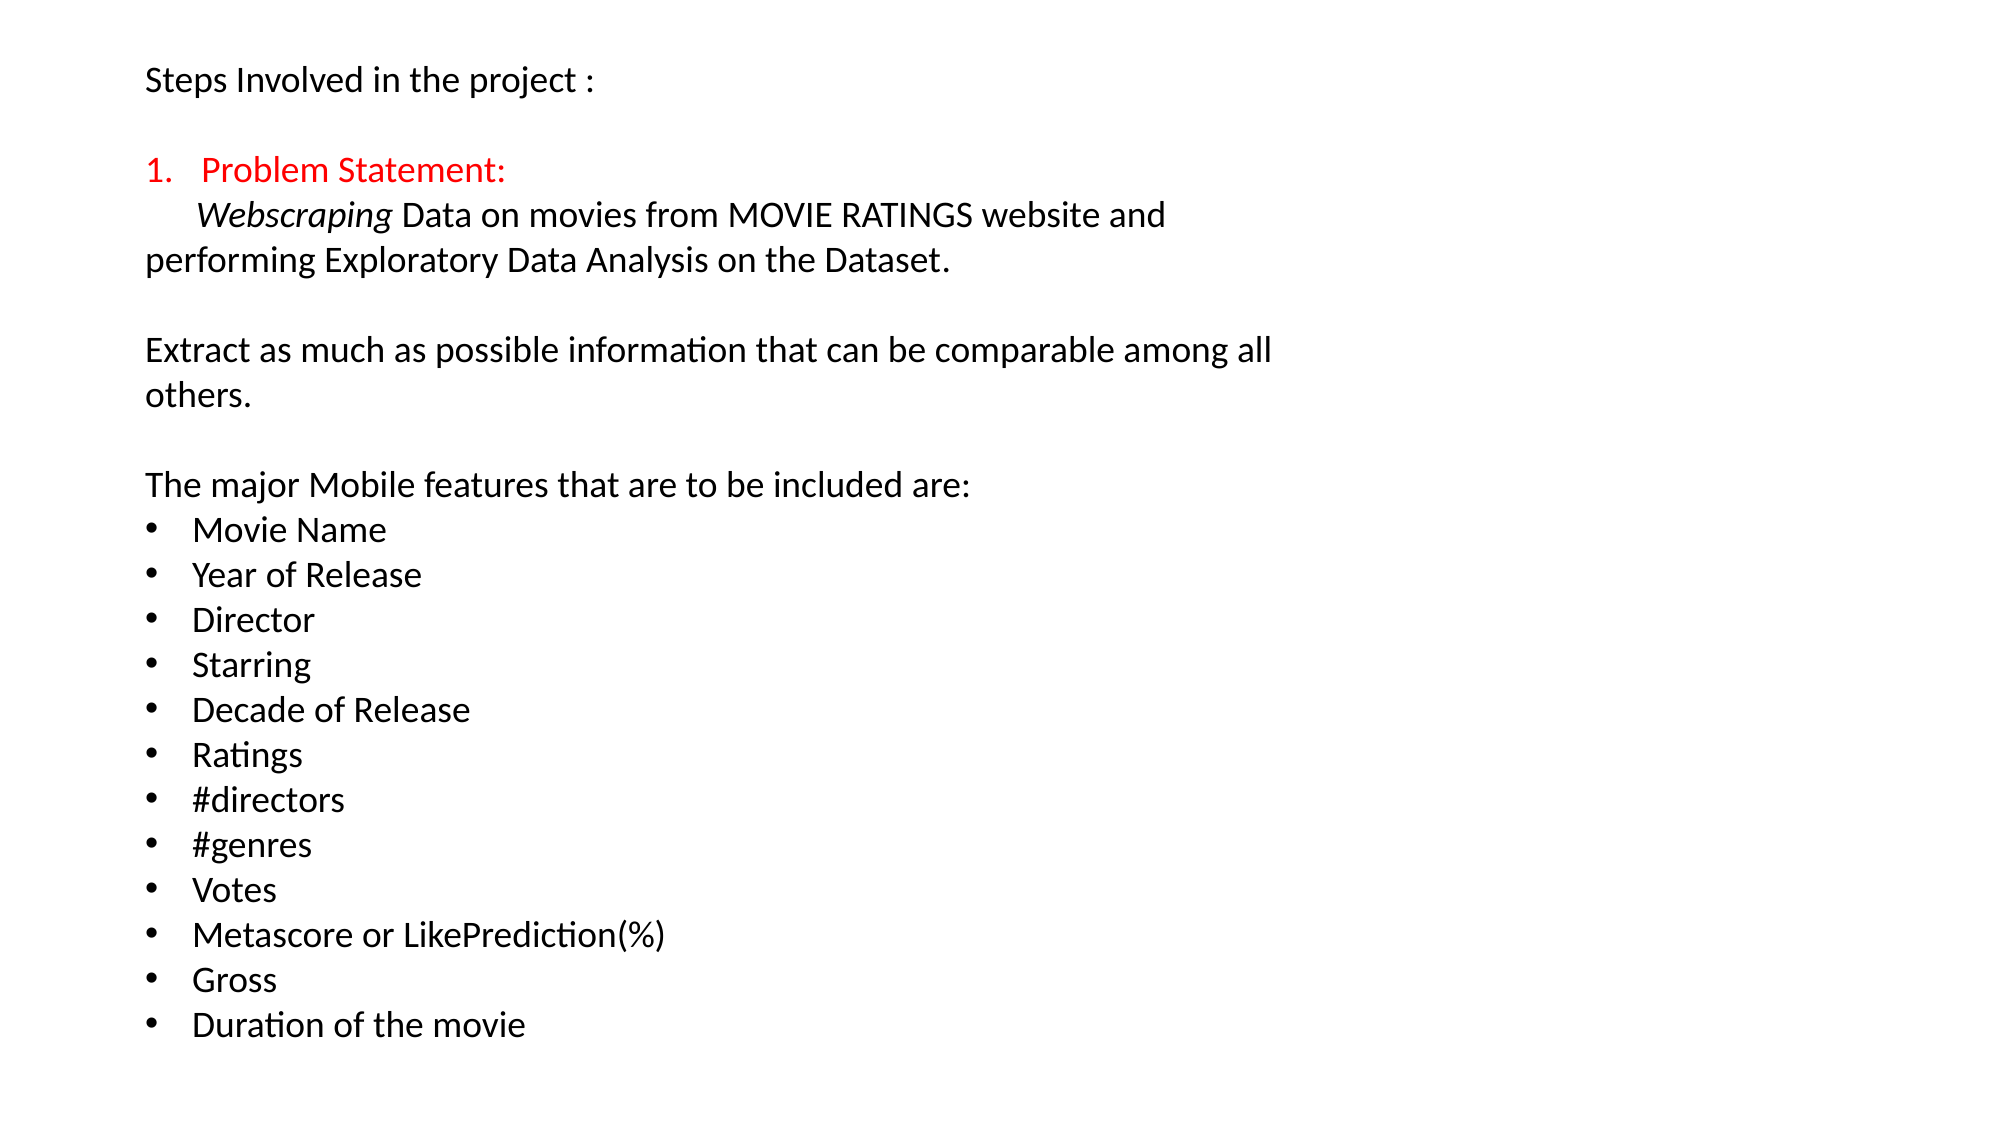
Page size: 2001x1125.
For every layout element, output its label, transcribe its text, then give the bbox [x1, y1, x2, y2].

text_box Steps Involved in the project : Problem Statement: Webscraping Data on movies from MOVIE RATINGS website and performing Exploratory Data Analysis on the Dataset. Extract as much as possible information that can be comparable among all others. The major Mobile features that are to be included are: Movie Name Year of Release Director Starring Decade of Release Ratings #directors #genres Votes Metascore or LikePrediction(%) Gross Duration of the movie [130, 47, 1335, 1053]
